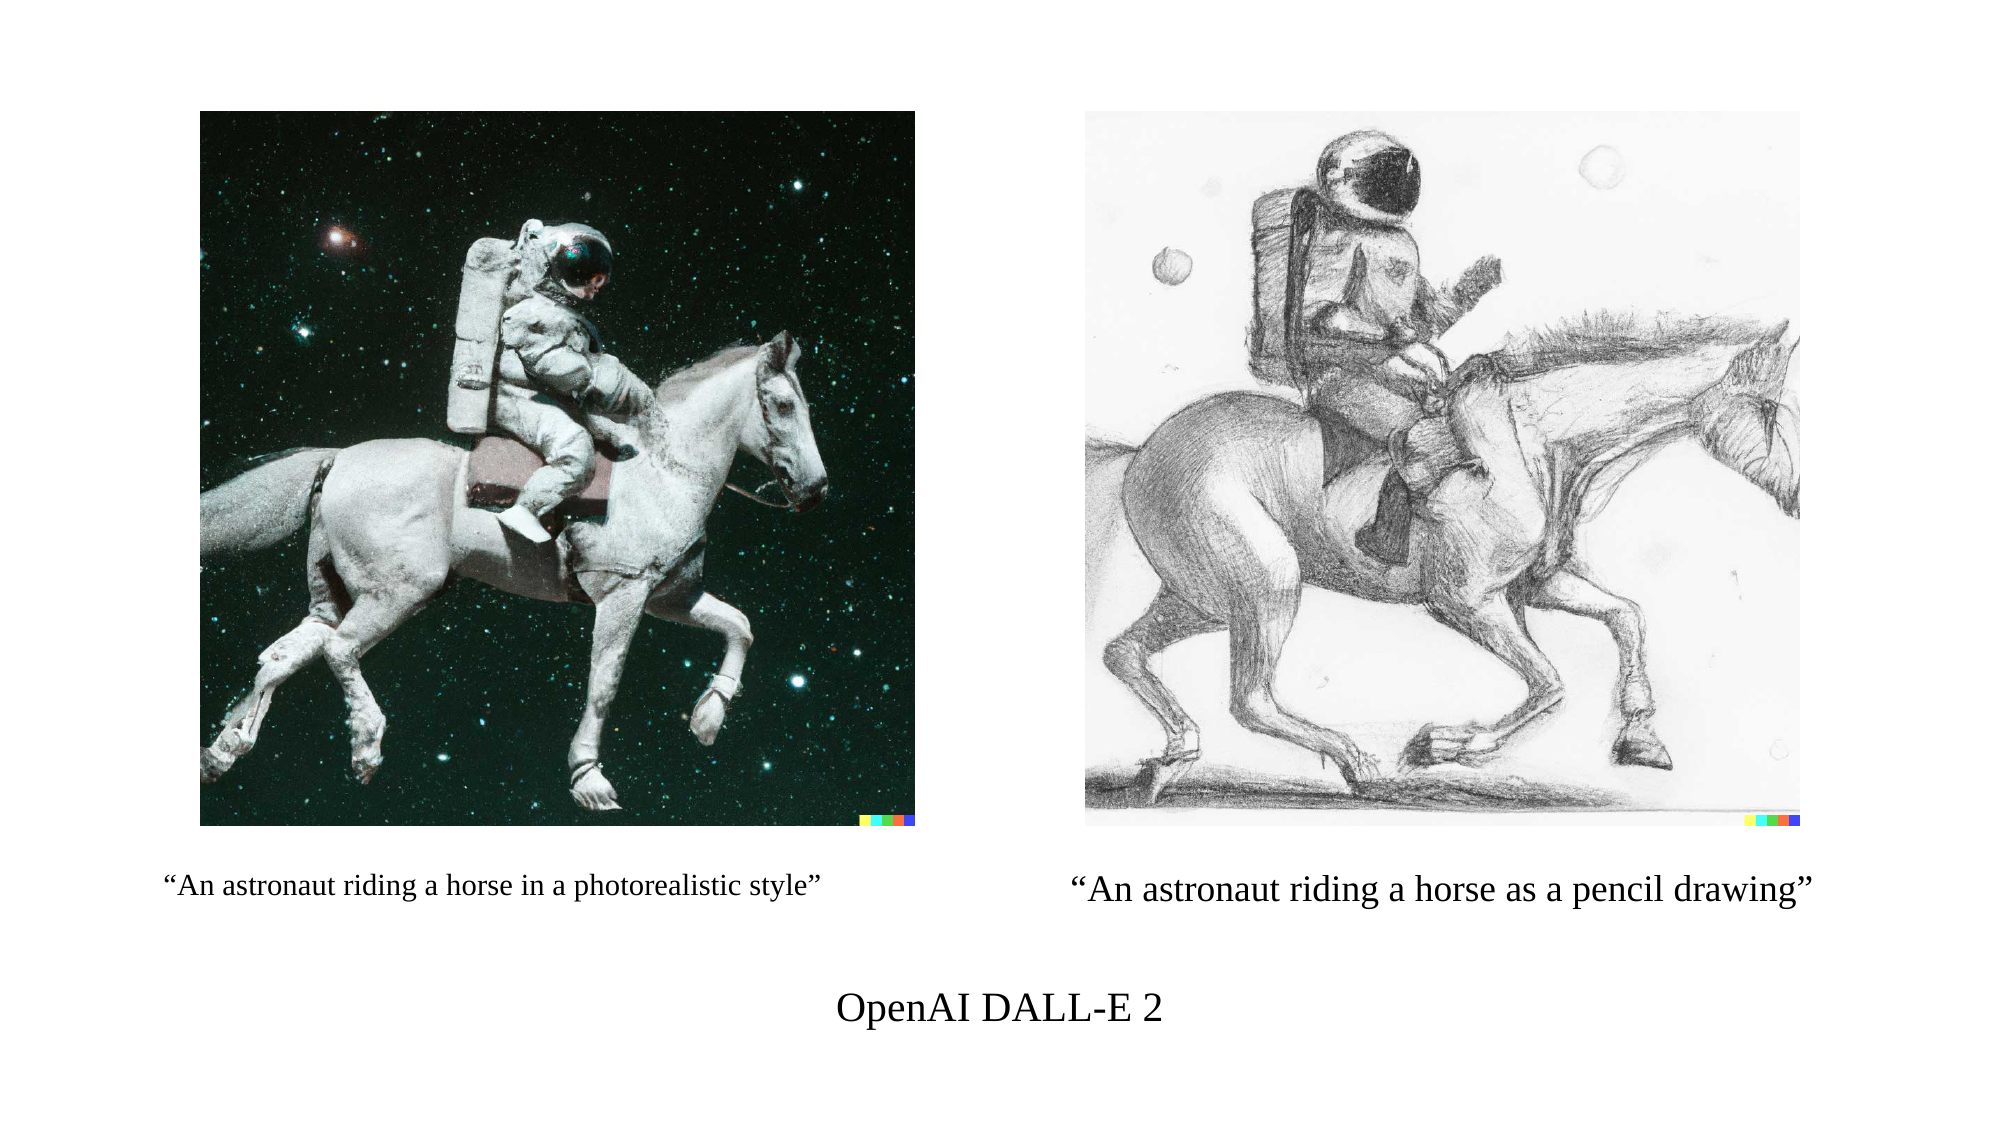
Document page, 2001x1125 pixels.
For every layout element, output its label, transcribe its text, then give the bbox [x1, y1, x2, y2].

list “An astronaut riding a horse in a photorealistic style” [148, 861, 967, 932]
picture [1085, 111, 1800, 826]
text_box “An astronaut riding a horse as a pencil drawing” [1033, 861, 1852, 1042]
text_box OpenAI DALL-E 2 [590, 978, 1410, 1049]
picture [200, 111, 915, 826]
